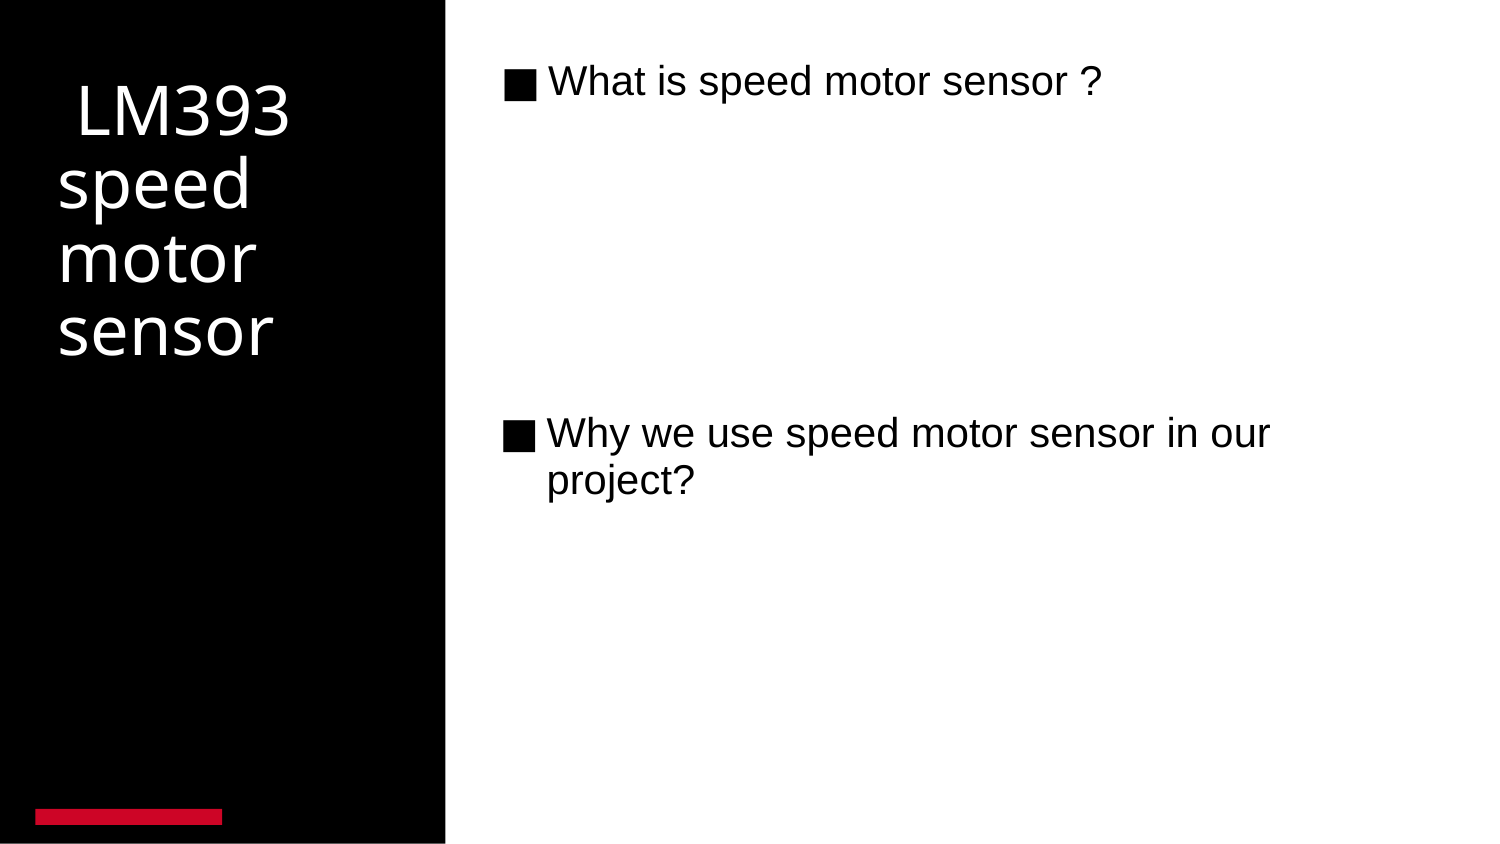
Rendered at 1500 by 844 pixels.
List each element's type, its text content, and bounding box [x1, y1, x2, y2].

title LM393 speed motor sensor [42, 69, 396, 308]
list What is speed motor sensor ? [485, 50, 1445, 342]
list Why we use speed motor sensor in our project? [484, 402, 1444, 693]
